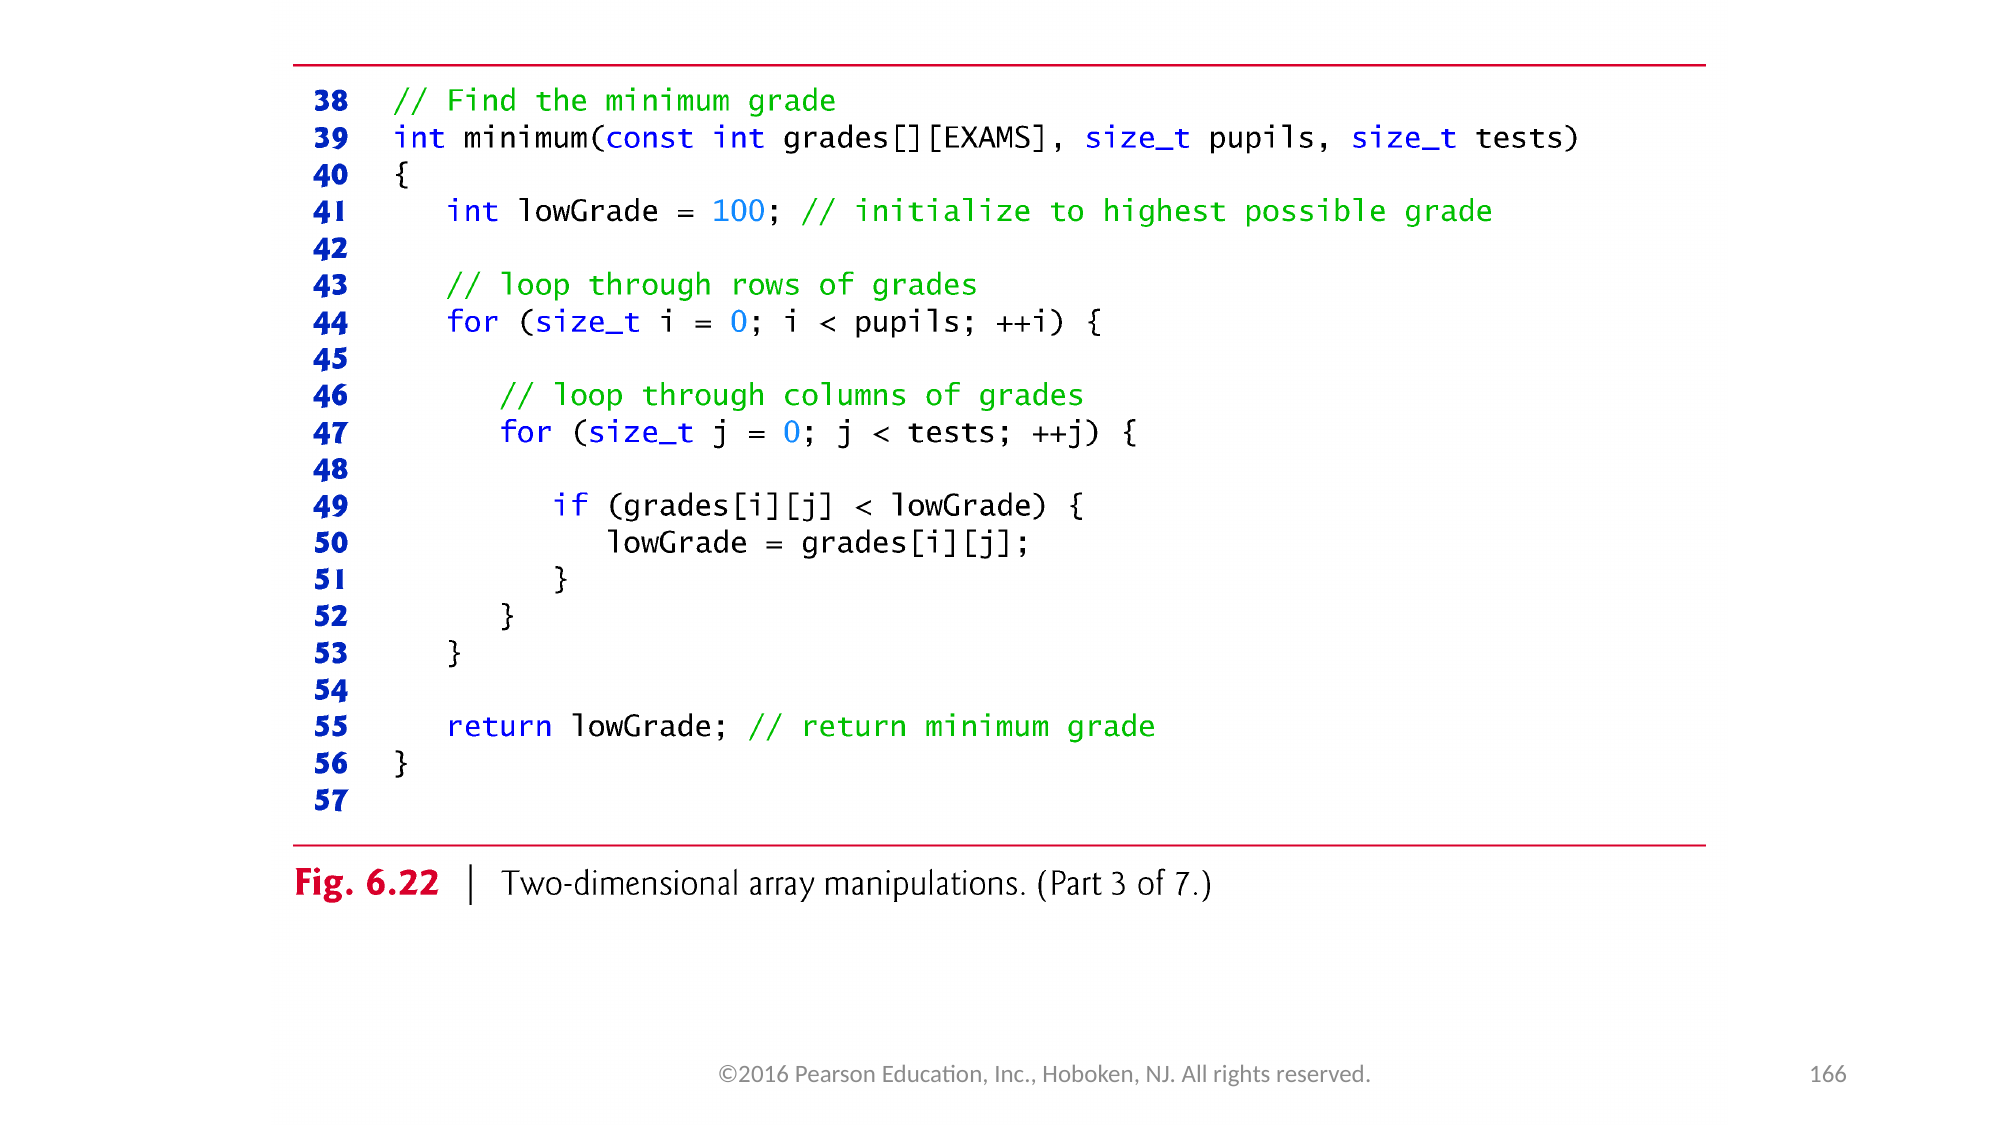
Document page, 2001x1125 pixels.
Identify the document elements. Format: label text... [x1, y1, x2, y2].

slide_number 166 [1728, 1042, 1863, 1103]
picture [271, 0, 1728, 1125]
